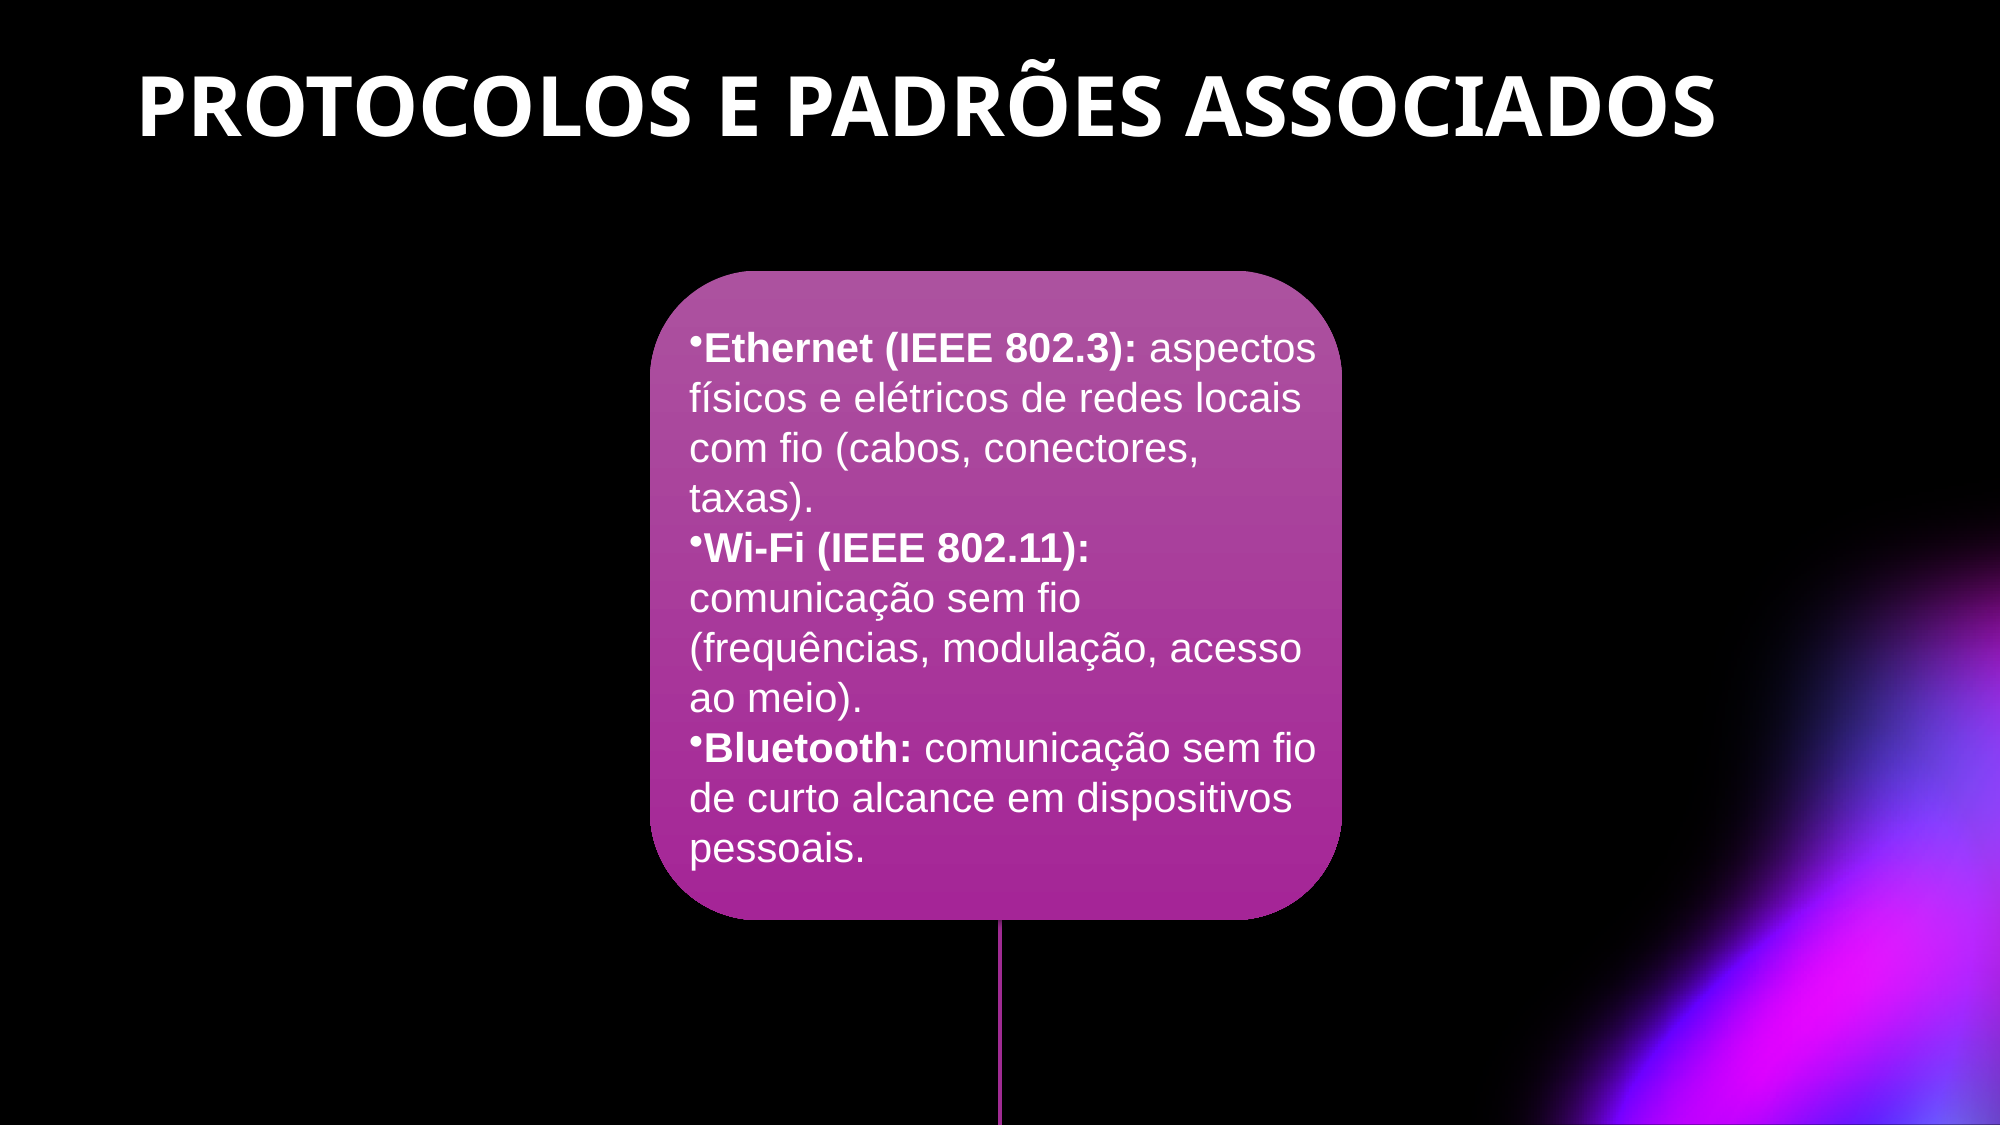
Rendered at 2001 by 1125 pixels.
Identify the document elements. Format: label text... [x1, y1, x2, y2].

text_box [649, 269, 1351, 921]
picture [0, 41, 2000, 1125]
text_box PROTOCOLOS E PADRÕES ASSOCIADOS [0, 44, 1738, 210]
